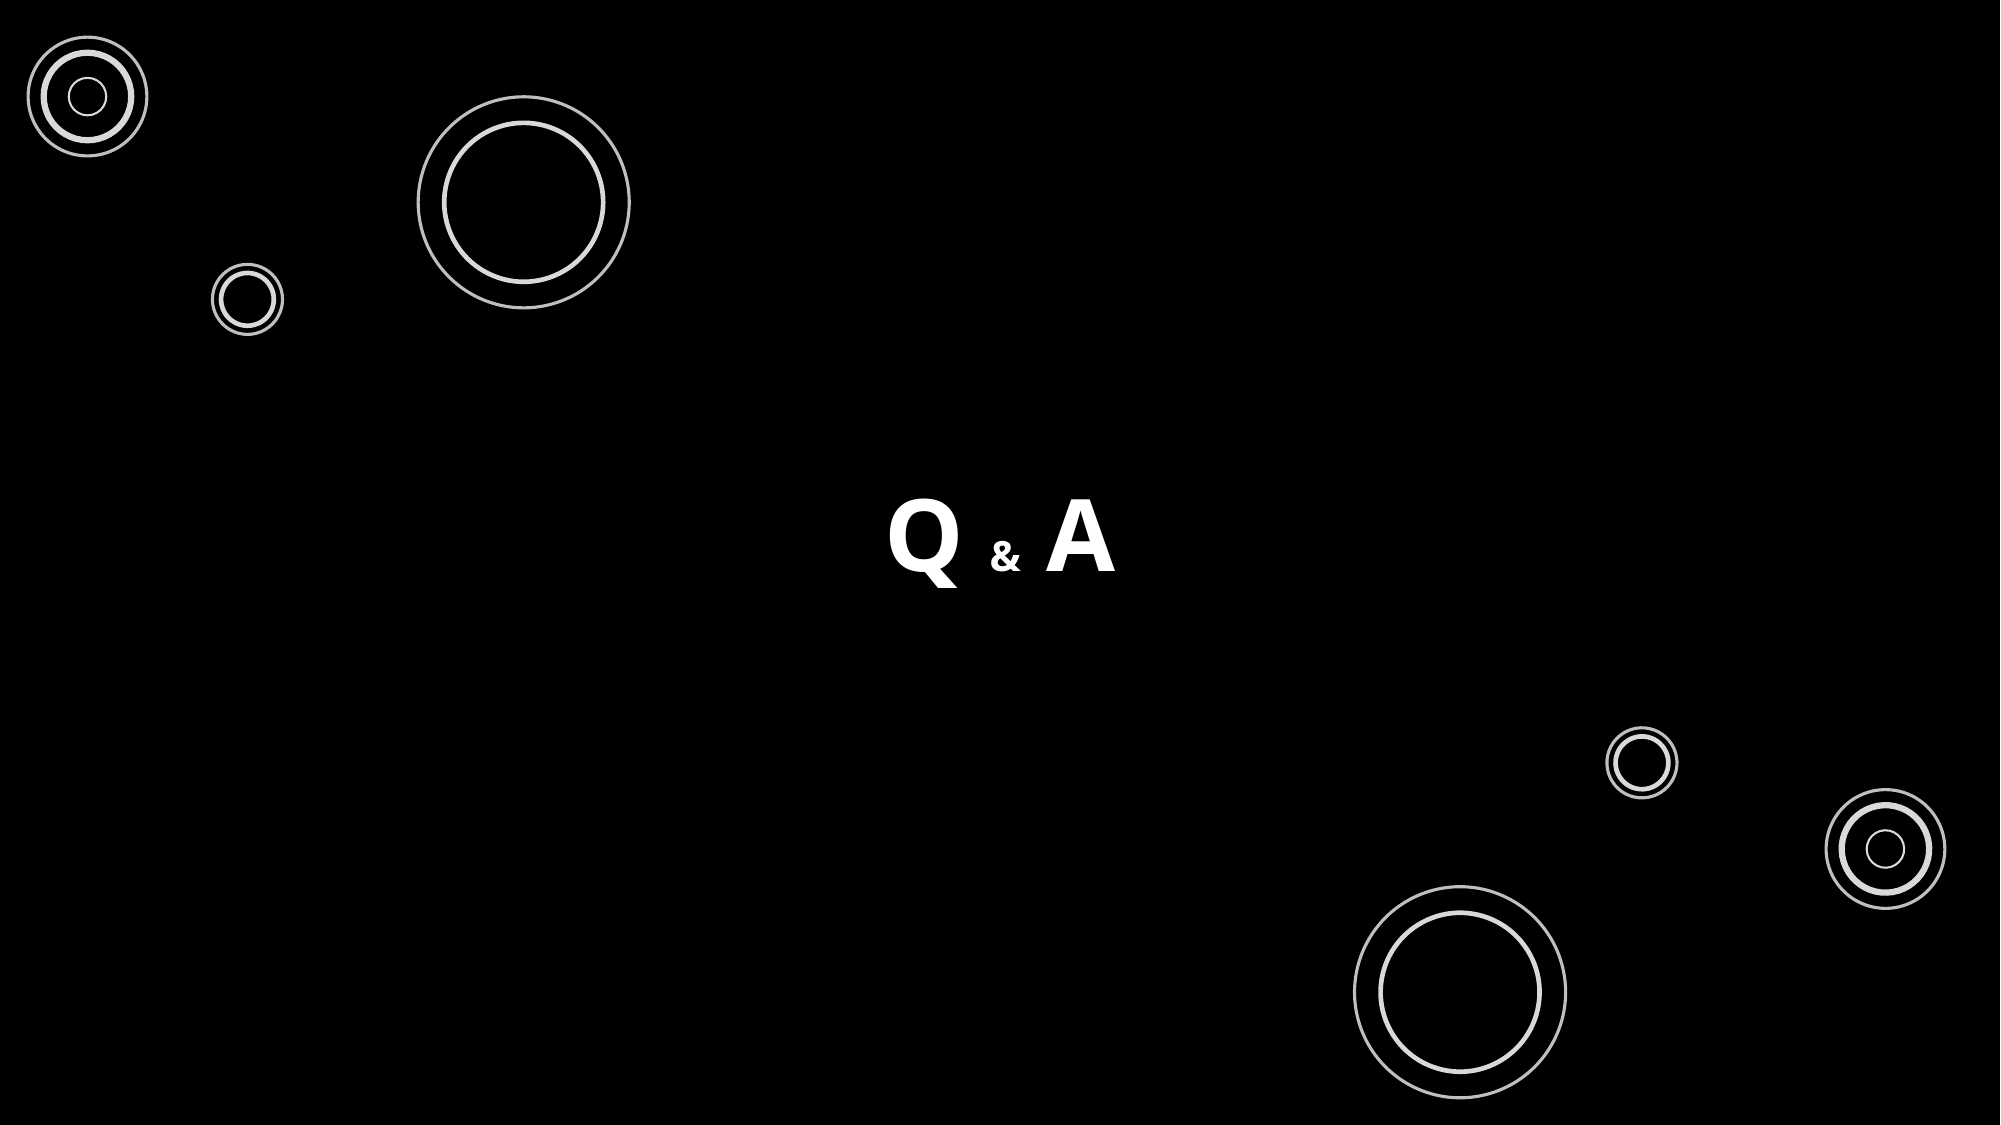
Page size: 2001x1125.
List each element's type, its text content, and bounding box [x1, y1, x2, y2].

text_box Q & A [0, 464, 2000, 599]
text_box [0, 599, 2000, 1125]
text_box [0, 0, 2000, 464]
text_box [28, 37, 630, 335]
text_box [1333, 753, 1935, 1051]
